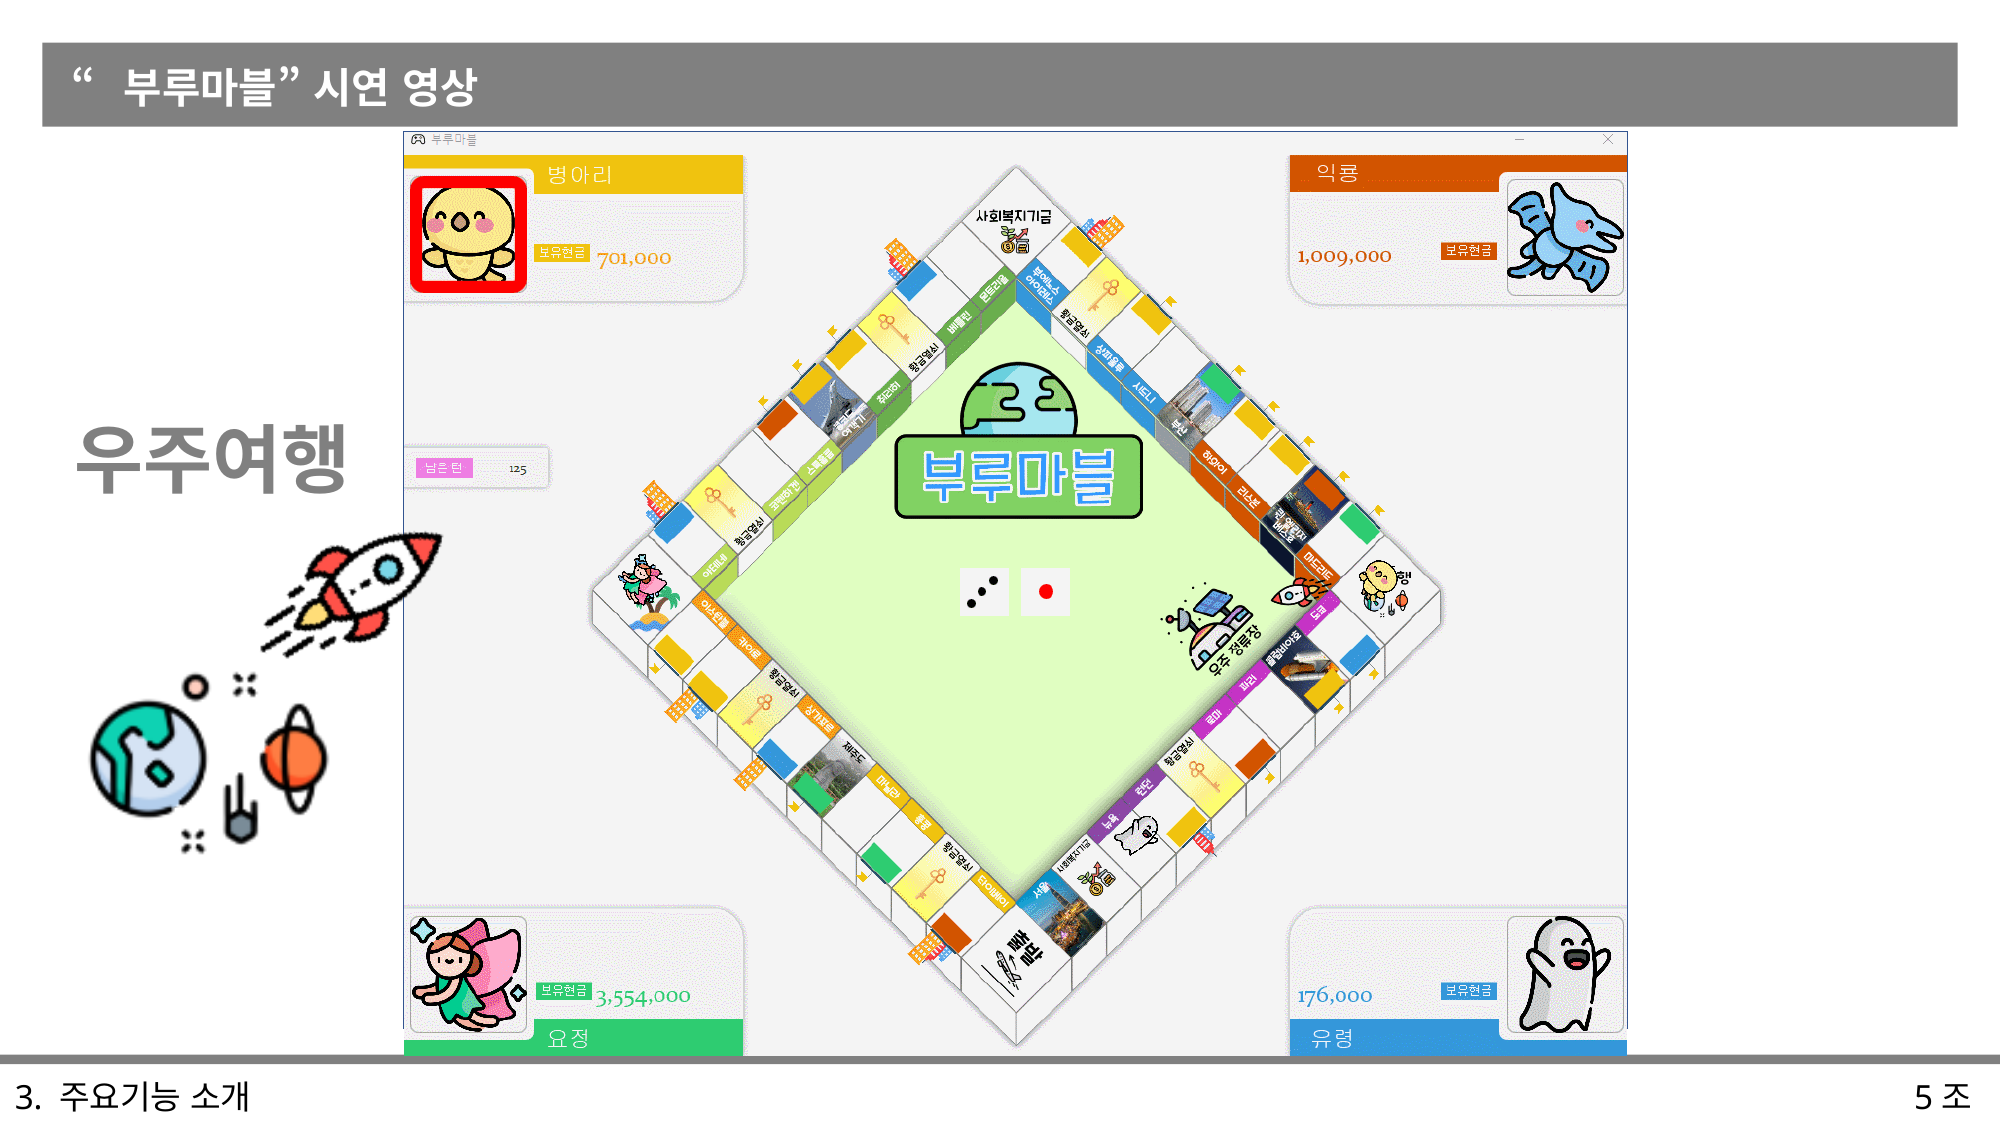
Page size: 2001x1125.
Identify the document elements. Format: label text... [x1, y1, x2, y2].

picture [67, 132, 1627, 1056]
text_box “부루마블” 시연 영상 [57, 54, 1943, 120]
text_box 우주여행 [59, 404, 366, 510]
text_box 5조 [1899, 1069, 1987, 1124]
text_box [41, 42, 1959, 128]
text_box 3. 주요기능 소개 [0, 1069, 670, 1124]
text_box [0, 1054, 2000, 1065]
